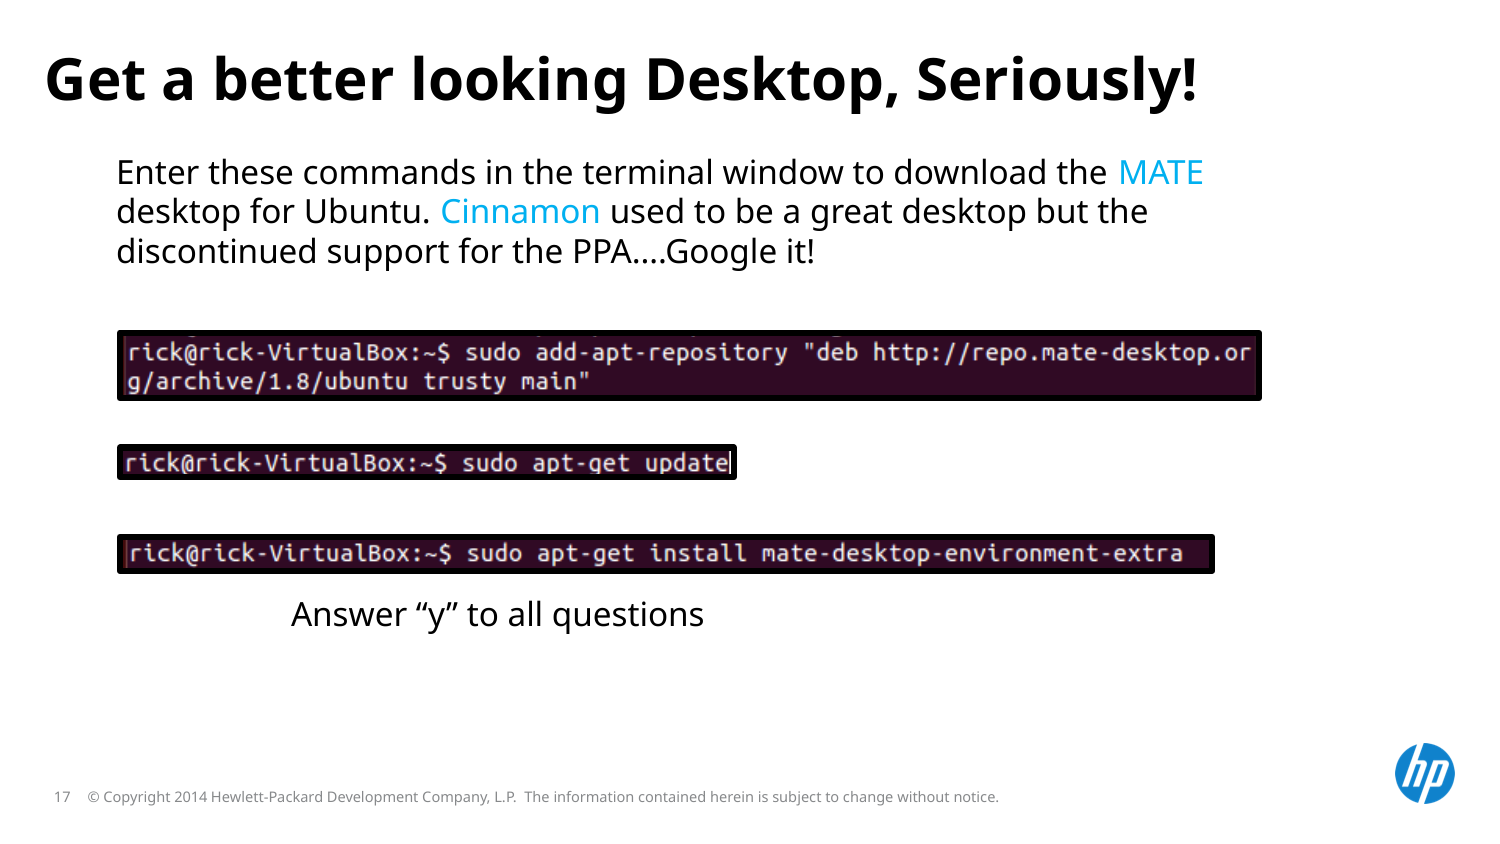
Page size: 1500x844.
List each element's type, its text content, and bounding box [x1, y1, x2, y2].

picture [122, 335, 1256, 396]
text_box Enter these commands in the terminal window to download the MATE desktop for Ubuntu. Cinnamon used to be a great desktop but the discontinued support for the PPA….Google it! [101, 143, 1341, 278]
picture [122, 450, 731, 475]
picture [1395, 743, 1455, 804]
text_box Answer “y” to all questions [276, 585, 891, 641]
picture [122, 539, 1210, 569]
title Get a better looking Desktop, Seriously! [44, 42, 1377, 114]
